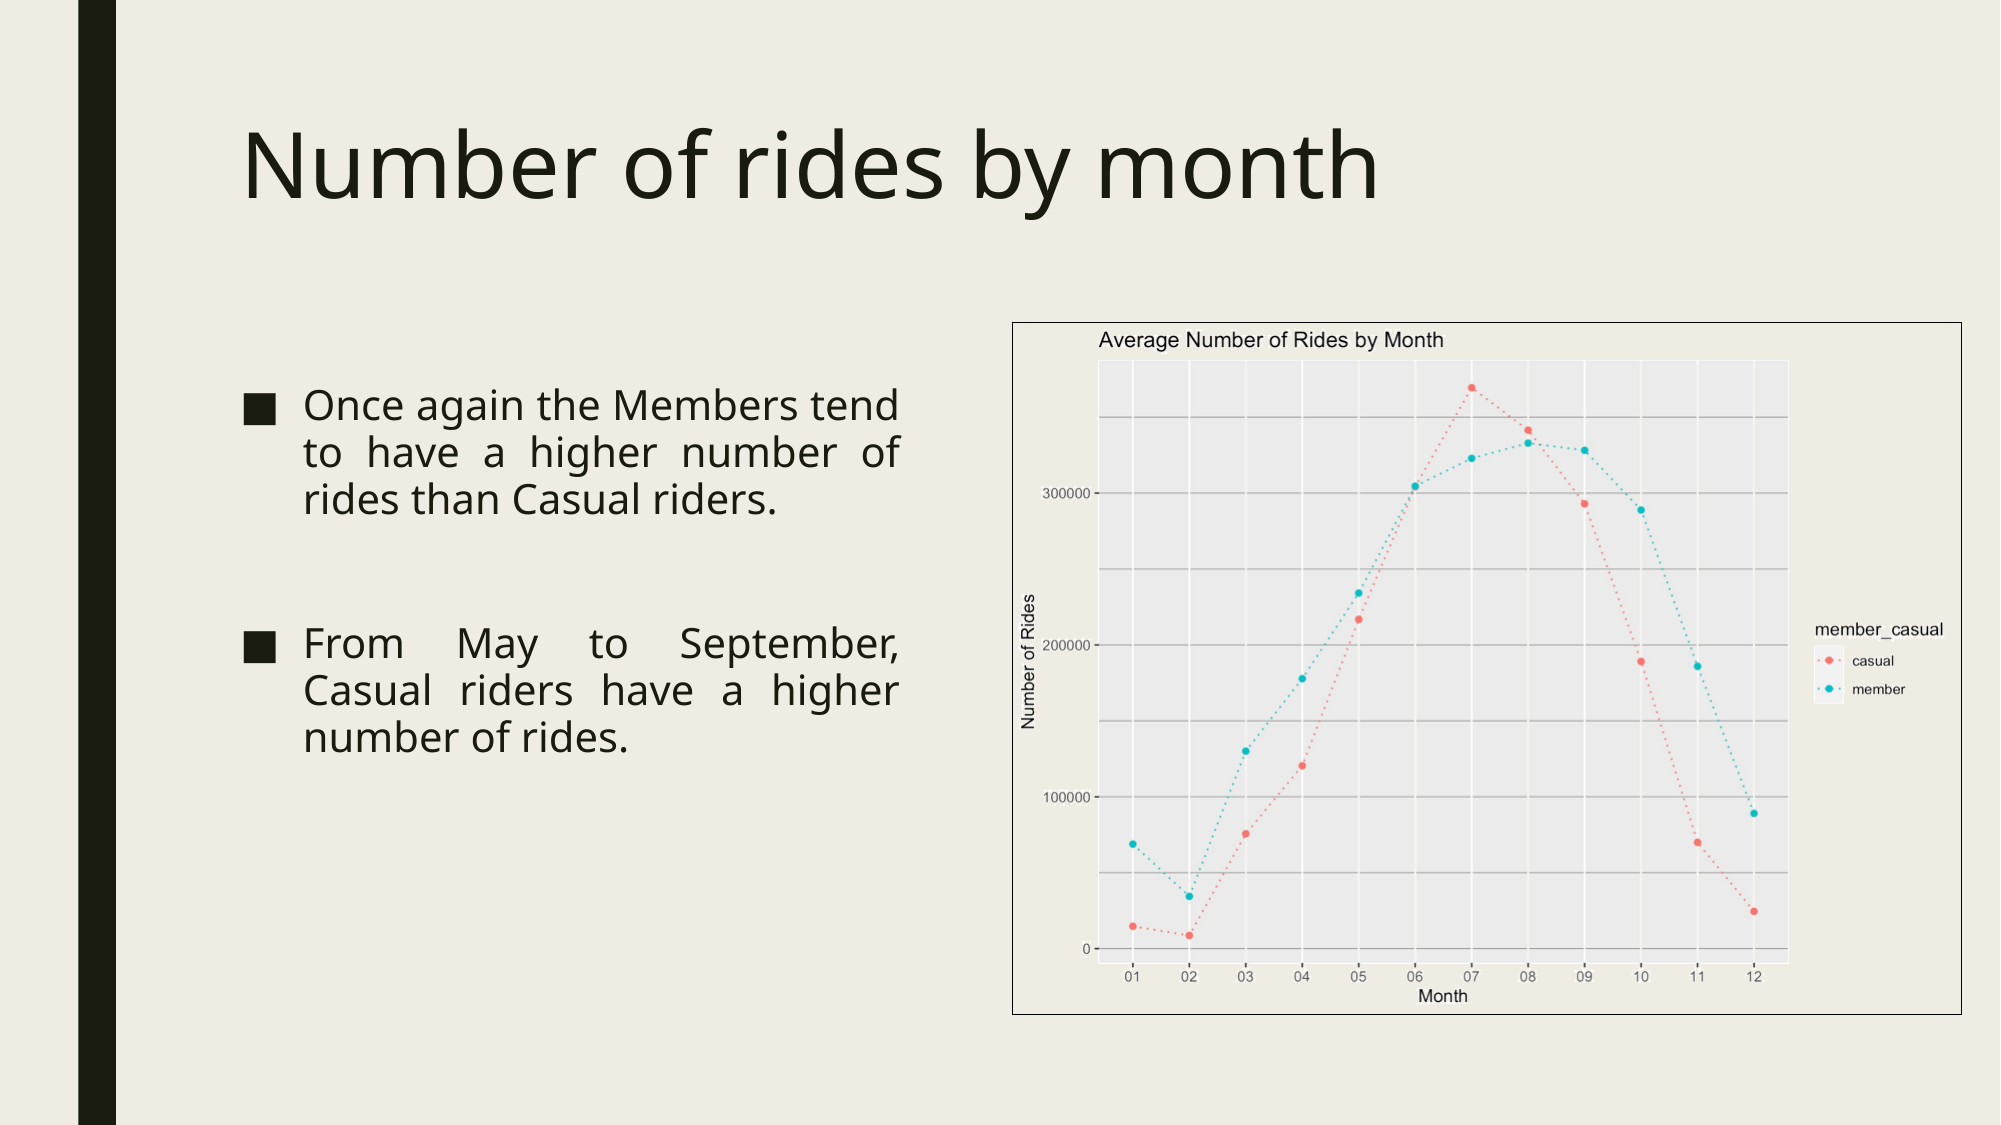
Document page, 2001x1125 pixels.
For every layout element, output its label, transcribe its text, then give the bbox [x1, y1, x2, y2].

list Once again the Members tend to have a higher number of rides than Casual riders. From May to September, Casual riders have a higher number of rides. [225, 375, 916, 963]
picture [1012, 322, 1962, 1015]
title Number of rides by month [225, 112, 1800, 357]
